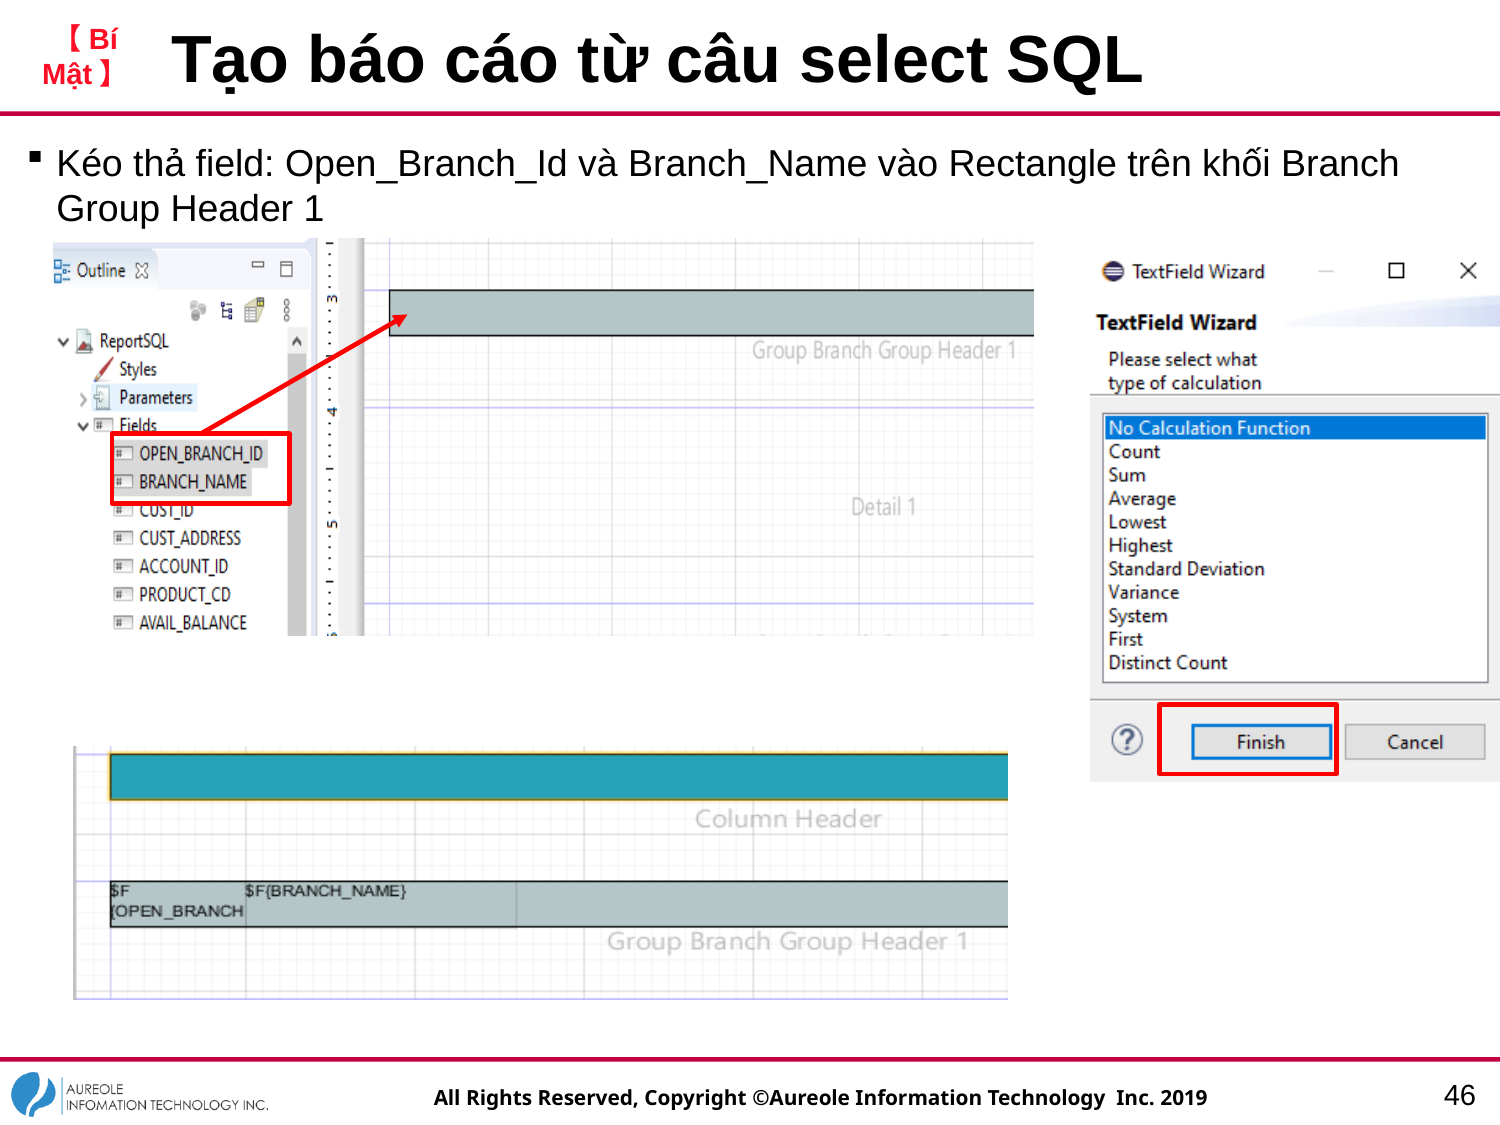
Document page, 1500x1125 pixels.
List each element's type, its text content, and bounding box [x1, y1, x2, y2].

picture [52, 238, 1034, 636]
picture [11, 1072, 268, 1117]
title Tạo báo cáo từ câu select SQL [155, 9, 1486, 103]
picture [73, 745, 1008, 1000]
picture [1090, 252, 1500, 783]
list Kéo thả field: Open_Branch_Id và Branch_Name vào Rectangle trên khối Branch Group Header 1 [11, 137, 1489, 1025]
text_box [200, 314, 408, 434]
slide_number 45 [1399, 1068, 1492, 1117]
